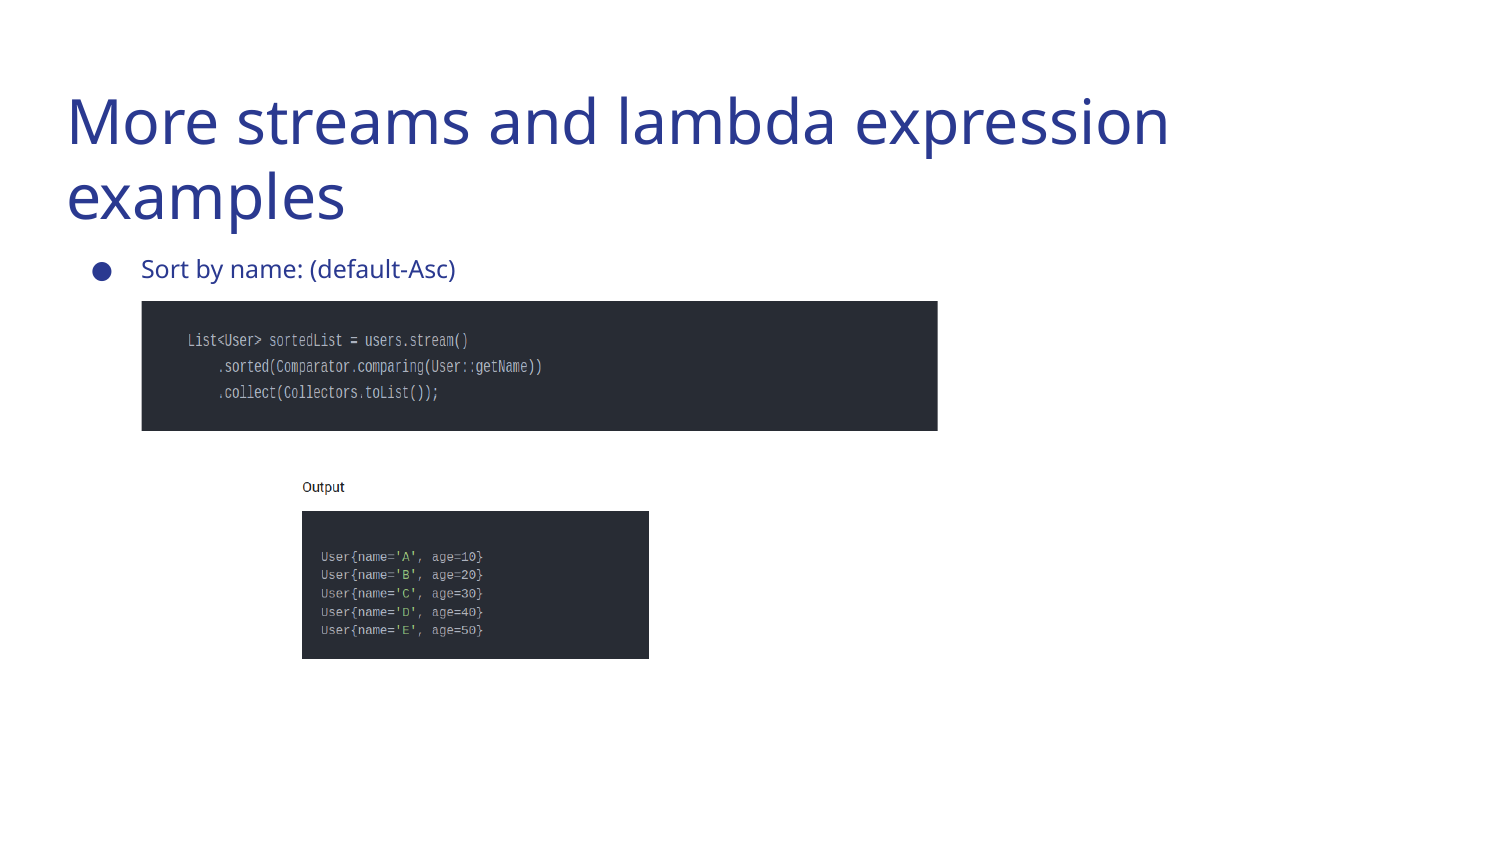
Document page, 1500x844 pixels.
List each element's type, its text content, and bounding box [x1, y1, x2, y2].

picture [286, 471, 650, 669]
title More streams and lambda expression examples [51, 67, 1449, 167]
picture [141, 300, 938, 440]
title . Sort by name: (default-Asc) [51, 178, 1449, 785]
